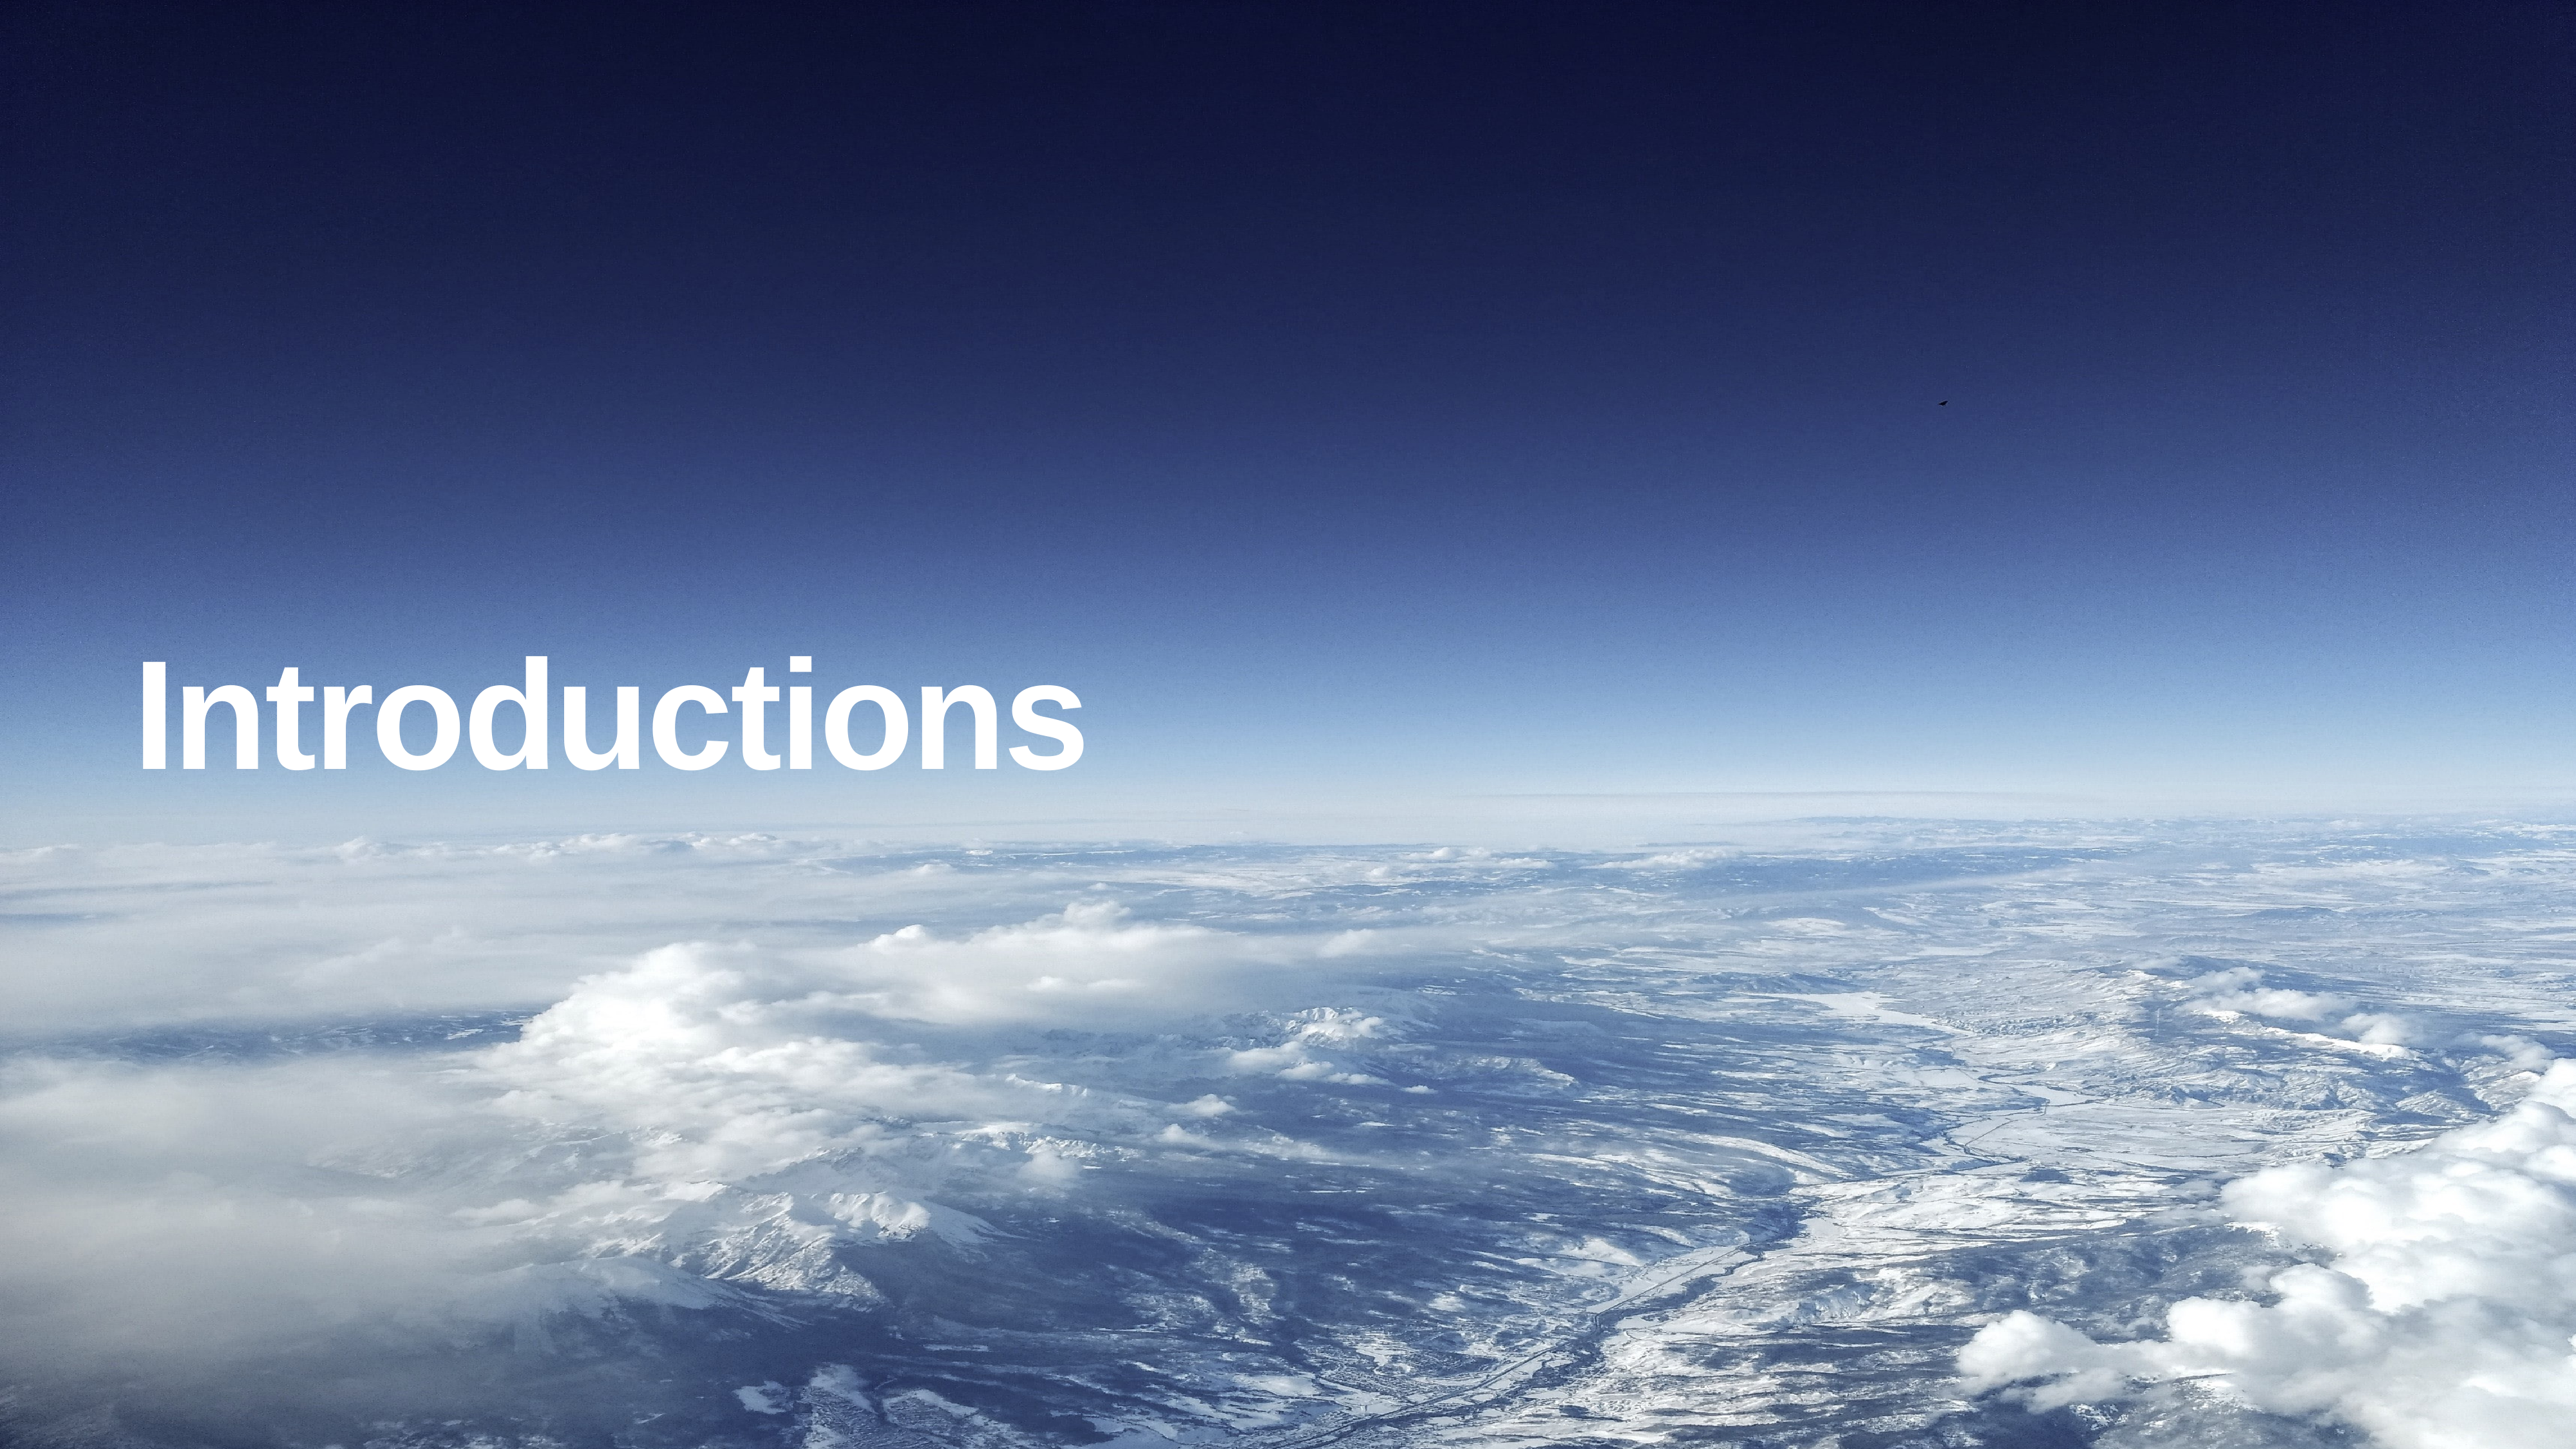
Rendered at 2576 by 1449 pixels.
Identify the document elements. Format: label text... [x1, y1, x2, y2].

picture [0, 0, 2576, 1449]
title Introductions [127, 478, 2449, 971]
